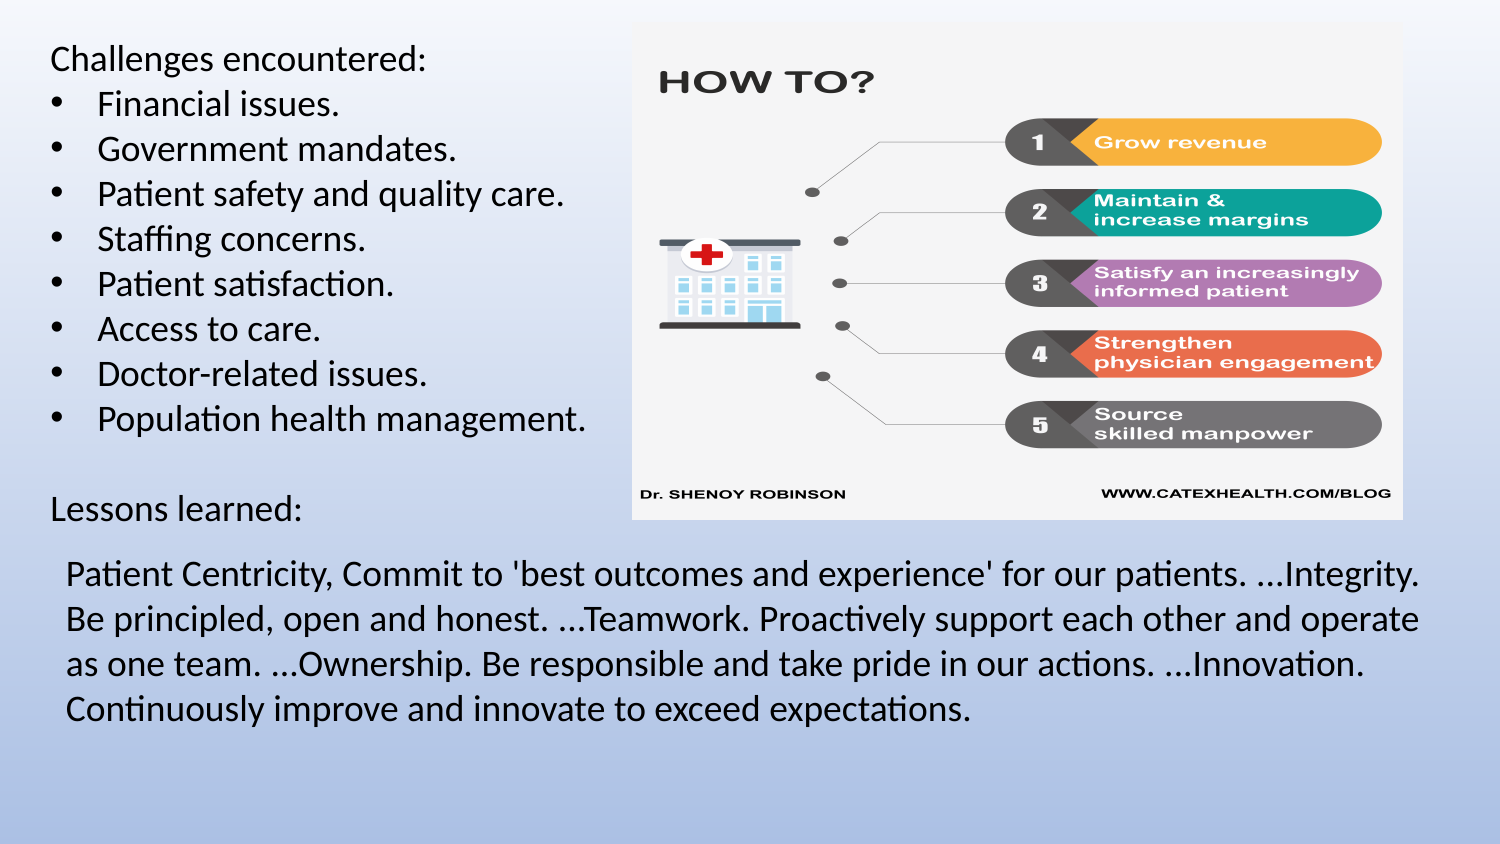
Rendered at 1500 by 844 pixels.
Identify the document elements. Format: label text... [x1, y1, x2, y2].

text_box Patient Centricity, Commit to 'best outcomes and experience' for our patients. ...Integrity. Be principled, open and honest. ...Teamwork. Proactively support each other and operate as one team. ...Ownership. Be responsible and take pride in our actions. ...Innovation. Continuously improve and innovate to exceed expectations. [51, 541, 1449, 736]
text_box Challenges encountered: Financial issues. Government mandates. Patient safety and quality care. Staffing concerns. Patient satisfaction. Access to care. Doctor-related issues. Population health management. Lessons learned: [35, 26, 786, 581]
picture [632, 22, 1403, 520]
